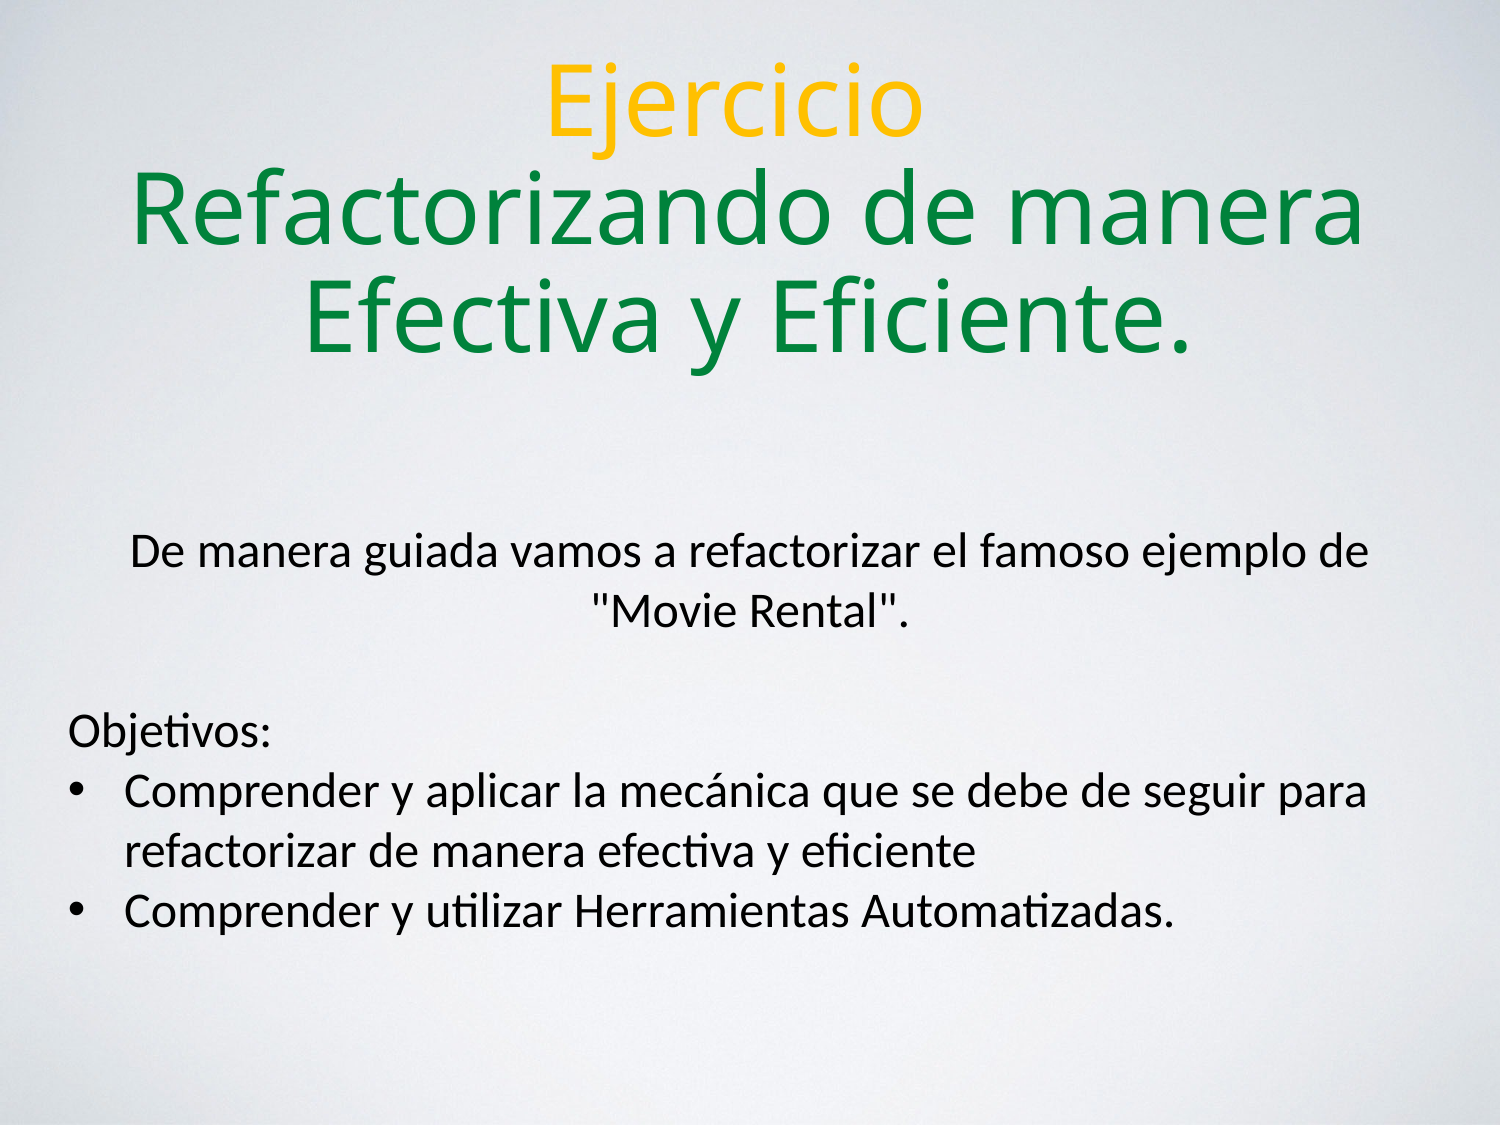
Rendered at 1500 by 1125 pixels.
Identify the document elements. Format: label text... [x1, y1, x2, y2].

picture [0, 0, 1500, 1125]
text_box De manera guiada vamos a refactorizar el famoso ejemplo de "Movie Rental". Objetivos: Comprender y aplicar la mecánica que se debe de seguir para refactorizar de manera efectiva y eficiente Comprender y utilizar Herramientas Automatizadas. [53, 510, 1447, 946]
title Ejercicio Refactorizando de manera Efectiva y Eficiente. [73, 42, 1424, 386]
